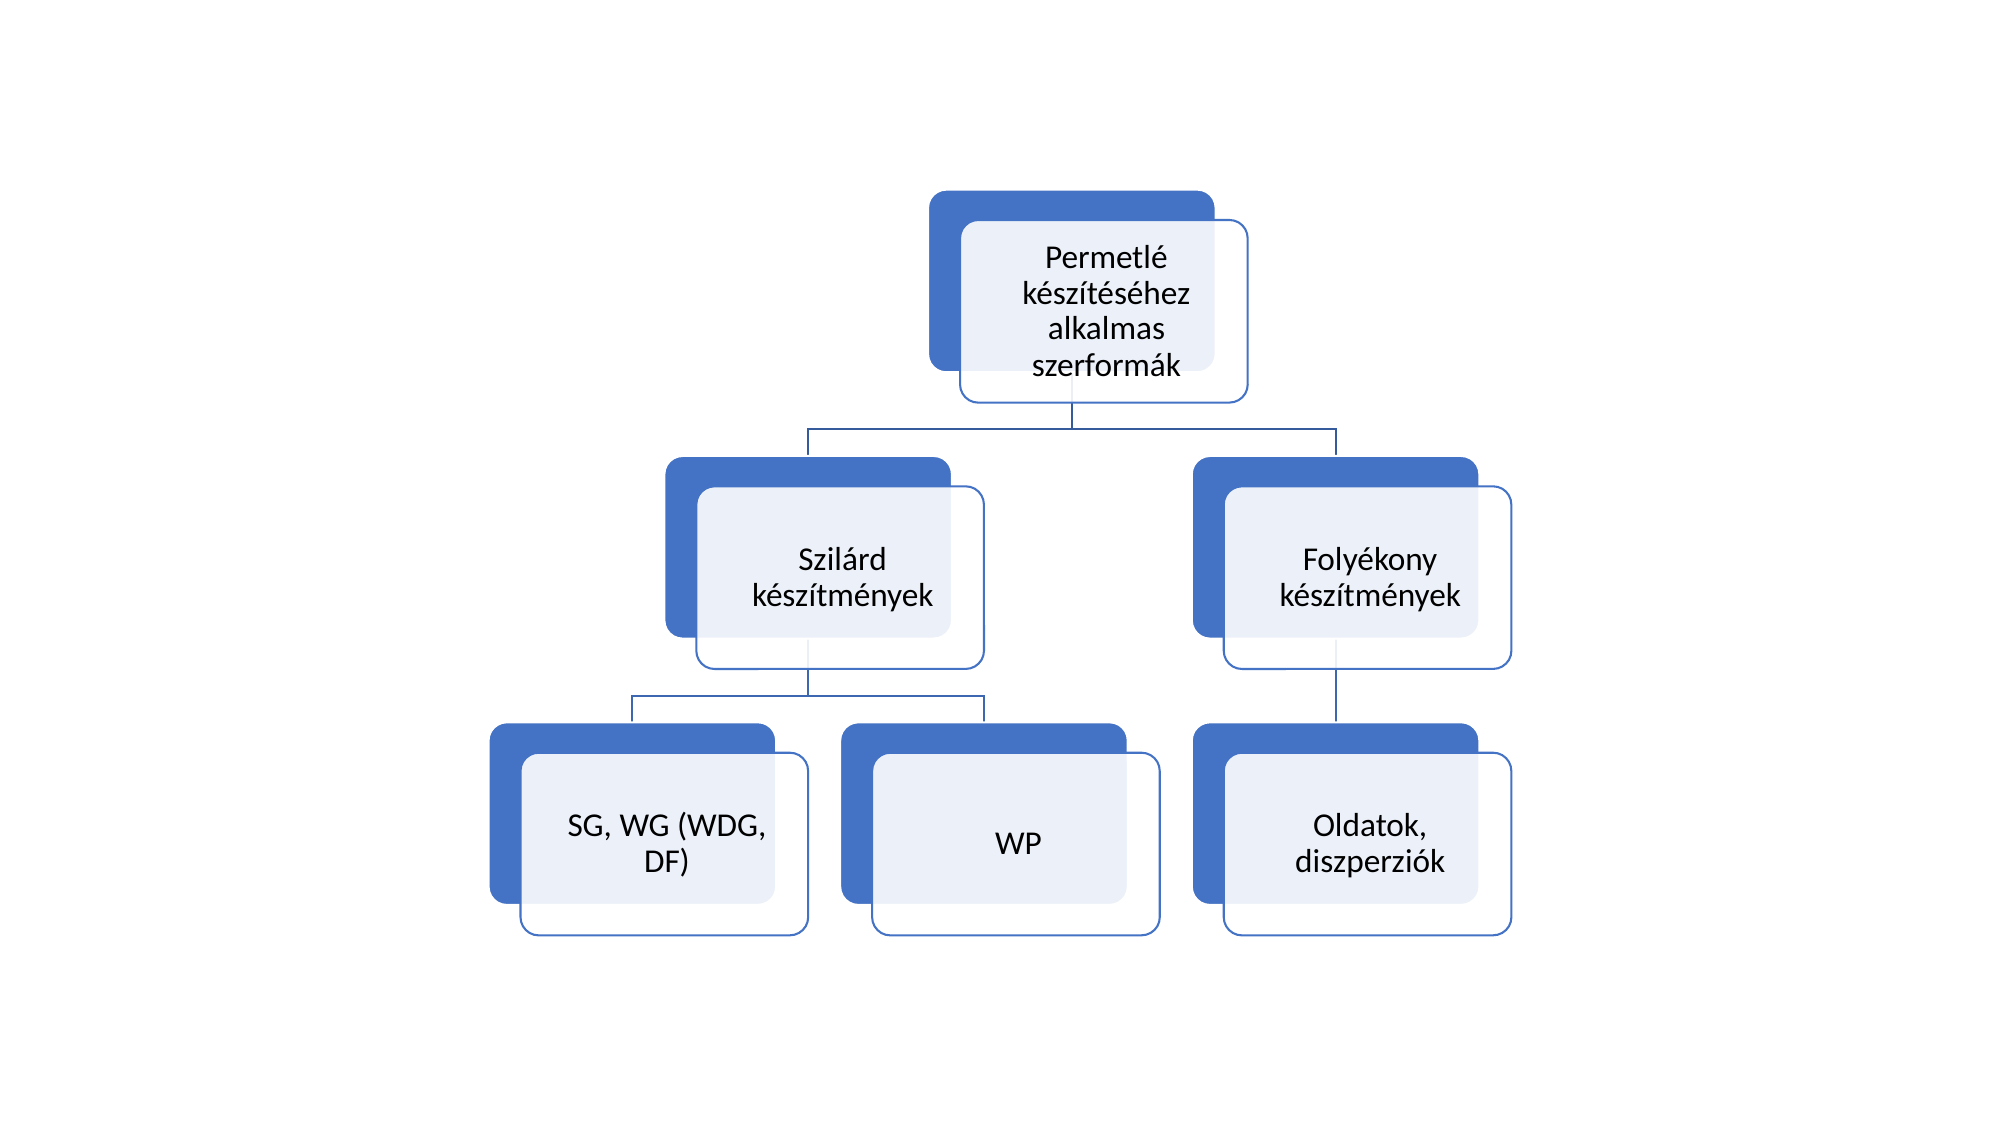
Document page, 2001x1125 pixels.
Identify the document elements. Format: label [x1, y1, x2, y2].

text_box [325, 189, 1675, 936]
